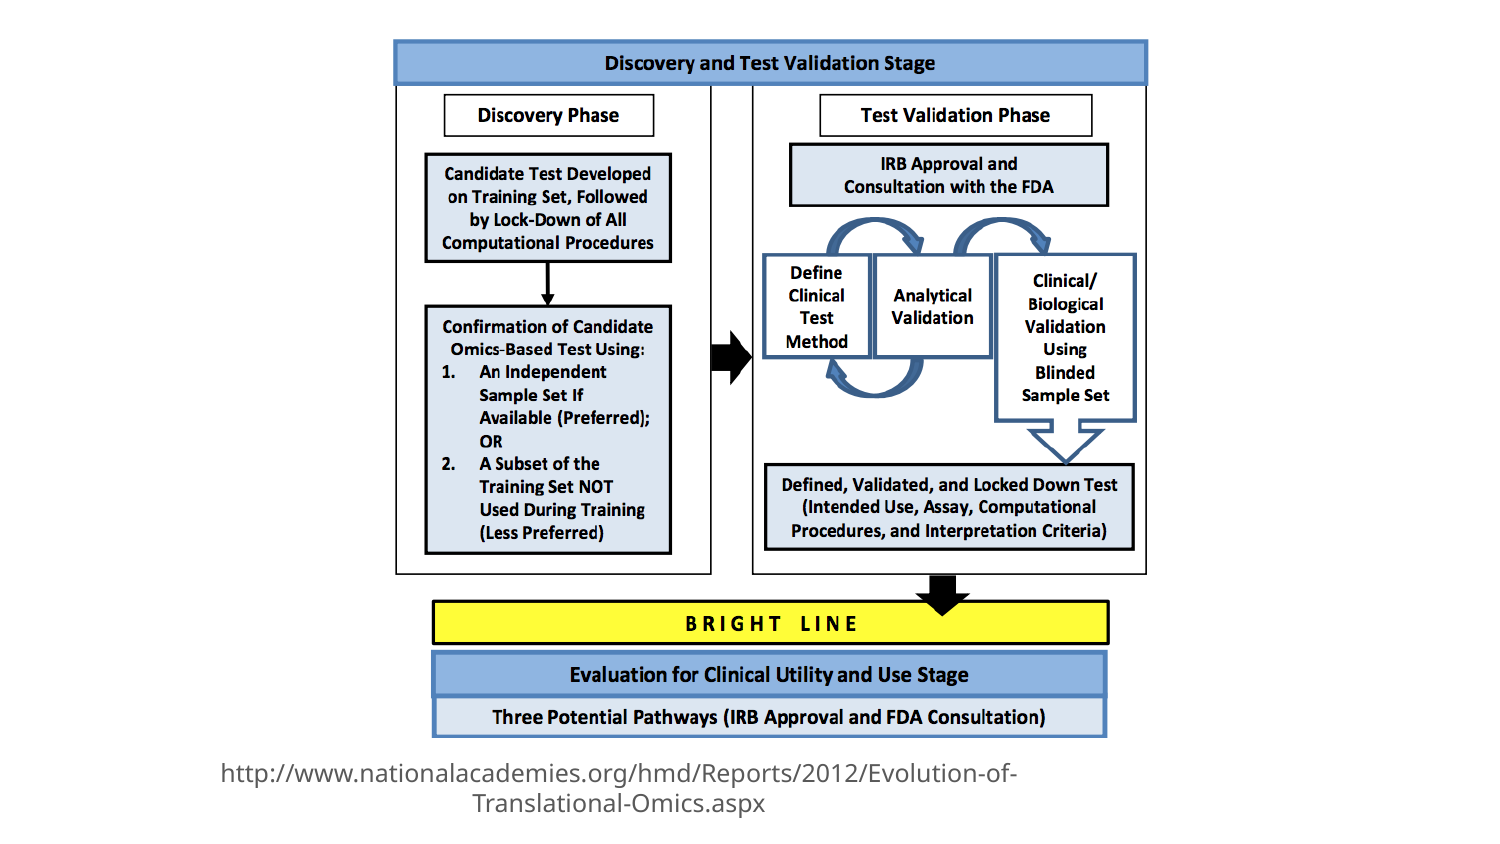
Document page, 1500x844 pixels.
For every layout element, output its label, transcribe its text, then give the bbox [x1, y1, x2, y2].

picture [352, 10, 1225, 739]
list http://www.nationalacademies.org/hmd/Reports/2012/Evolution-of-Translational-Omics.aspx [127, 737, 1112, 838]
